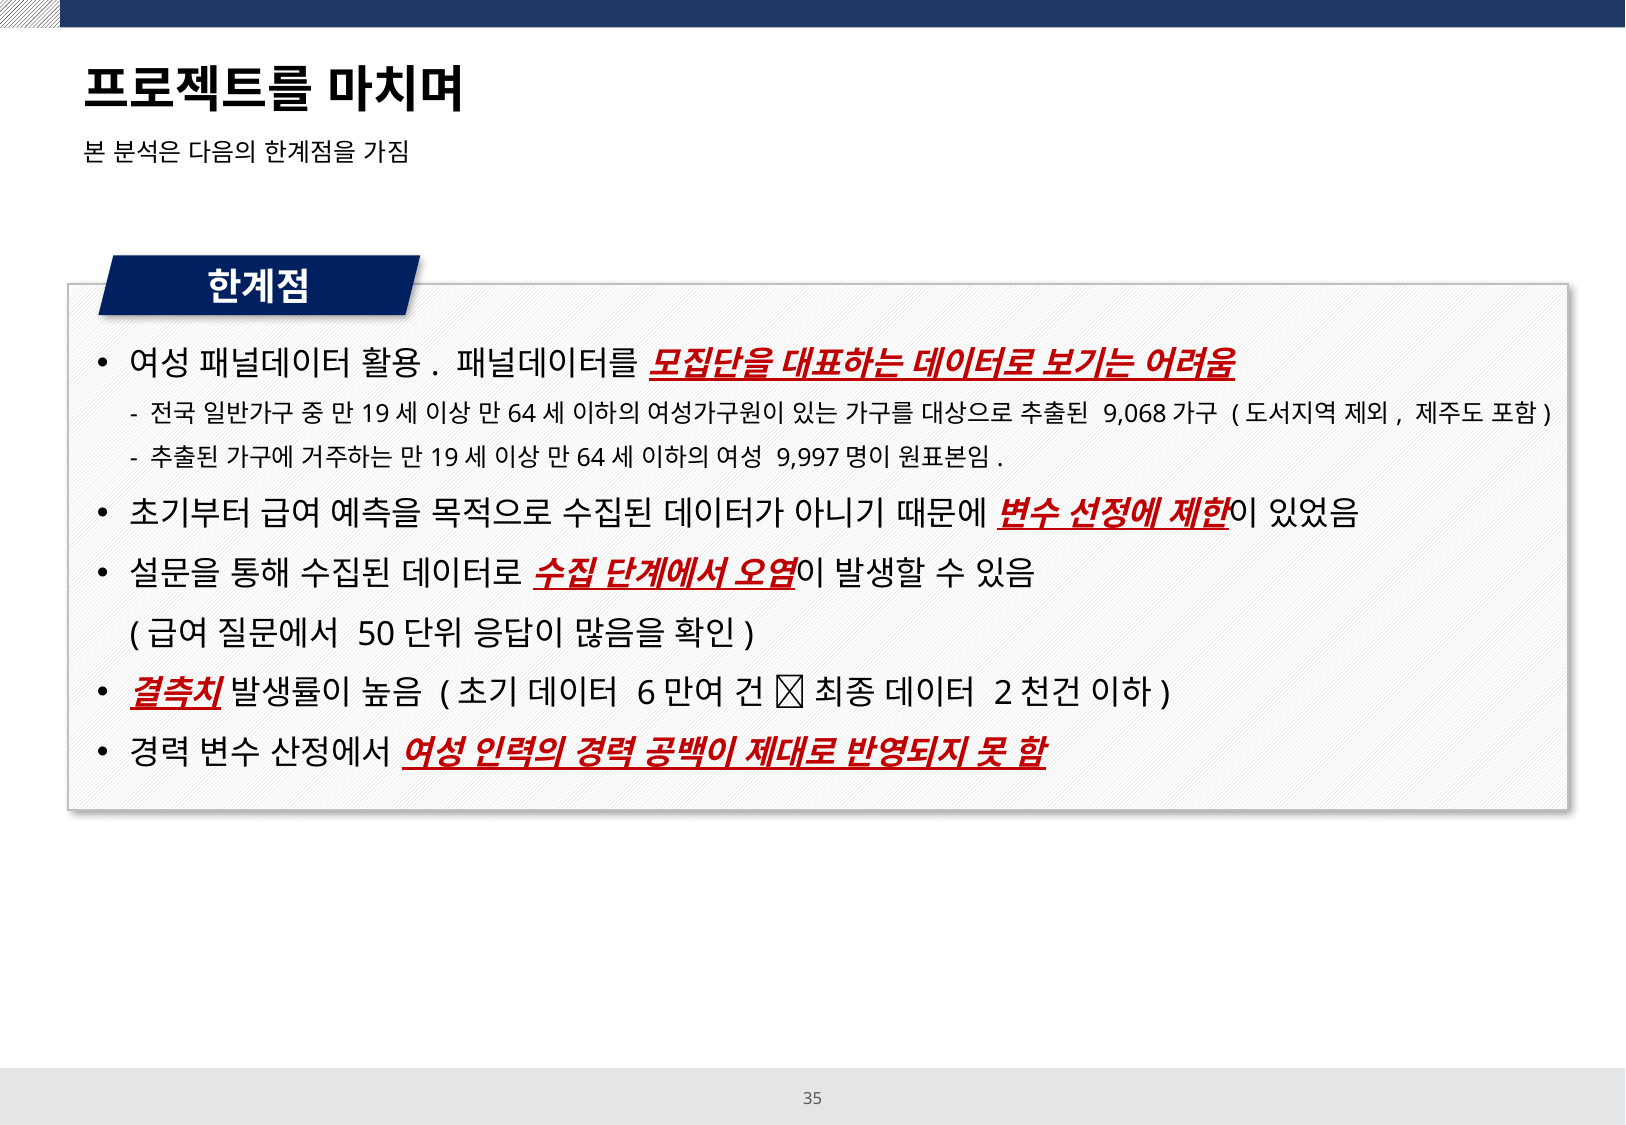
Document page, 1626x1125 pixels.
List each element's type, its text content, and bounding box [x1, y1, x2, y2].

title 프로젝트를 마치며 [68, 44, 1569, 137]
text_box 한계점 [97, 254, 422, 317]
text_box 여성 패널데이터 활용. 패널데이터를 모집단을 대표하는 데이터로 보기는 어려움 - 전국 일반가구 중 만19세 이상 만64세 이하의 여성가구원이 있는 가구를 대상으로 추출된 9,068가구 (도서지역 제외, 제주도 포함) - 추출된 가구에 거주하는 만19세 이상 만64세 이하의 여성 9,997명이 원표본임. 초기부터 급여 예측을 목적으로 수집된 데이터가 아니기 때문에 변수 선정에 제한이 있었음 설문을 통해 수집된 데이터로 수집 단계에서 오염이 발생할 수 있음 (급여 질문에서 50단위 응답이 많음을 확인) 결측치 발생률이 높음 (초기 데이터 6만여 건  최종 데이터 2천건 이하) 경력 변수 산정에서 여성 인력의 경력 공백이 제대로 반영되지 못 함 [67, 283, 1569, 811]
list 본 분석은 다음의 한계점을 가짐 [68, 137, 1569, 256]
